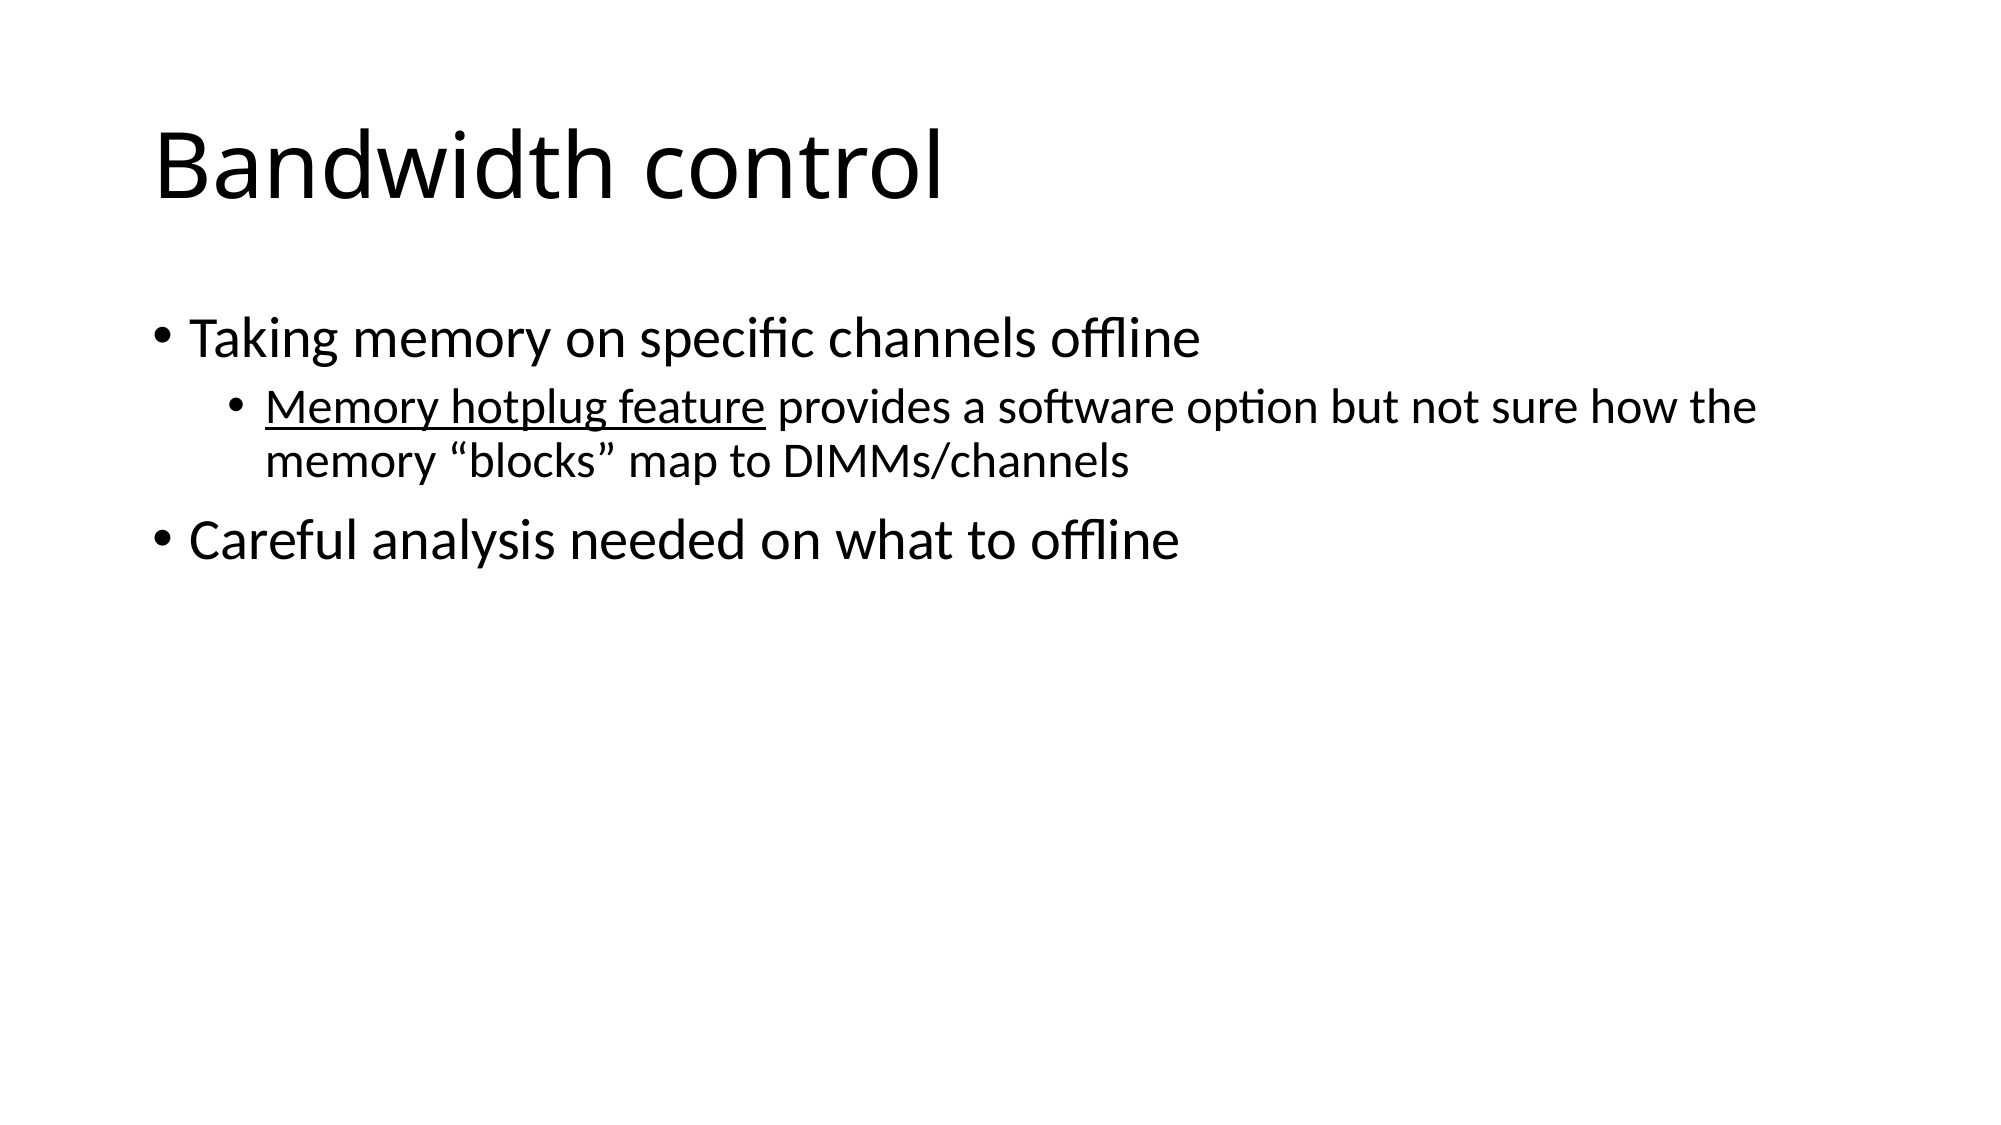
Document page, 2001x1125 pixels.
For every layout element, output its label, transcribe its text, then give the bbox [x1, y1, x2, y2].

list Taking memory on specific channels offline Memory hotplug feature provides a software option but not sure how the memory “blocks” map to DIMMs/channels Careful analysis needed on what to offline [137, 299, 1863, 1014]
title Bandwidth control [137, 59, 1863, 278]
